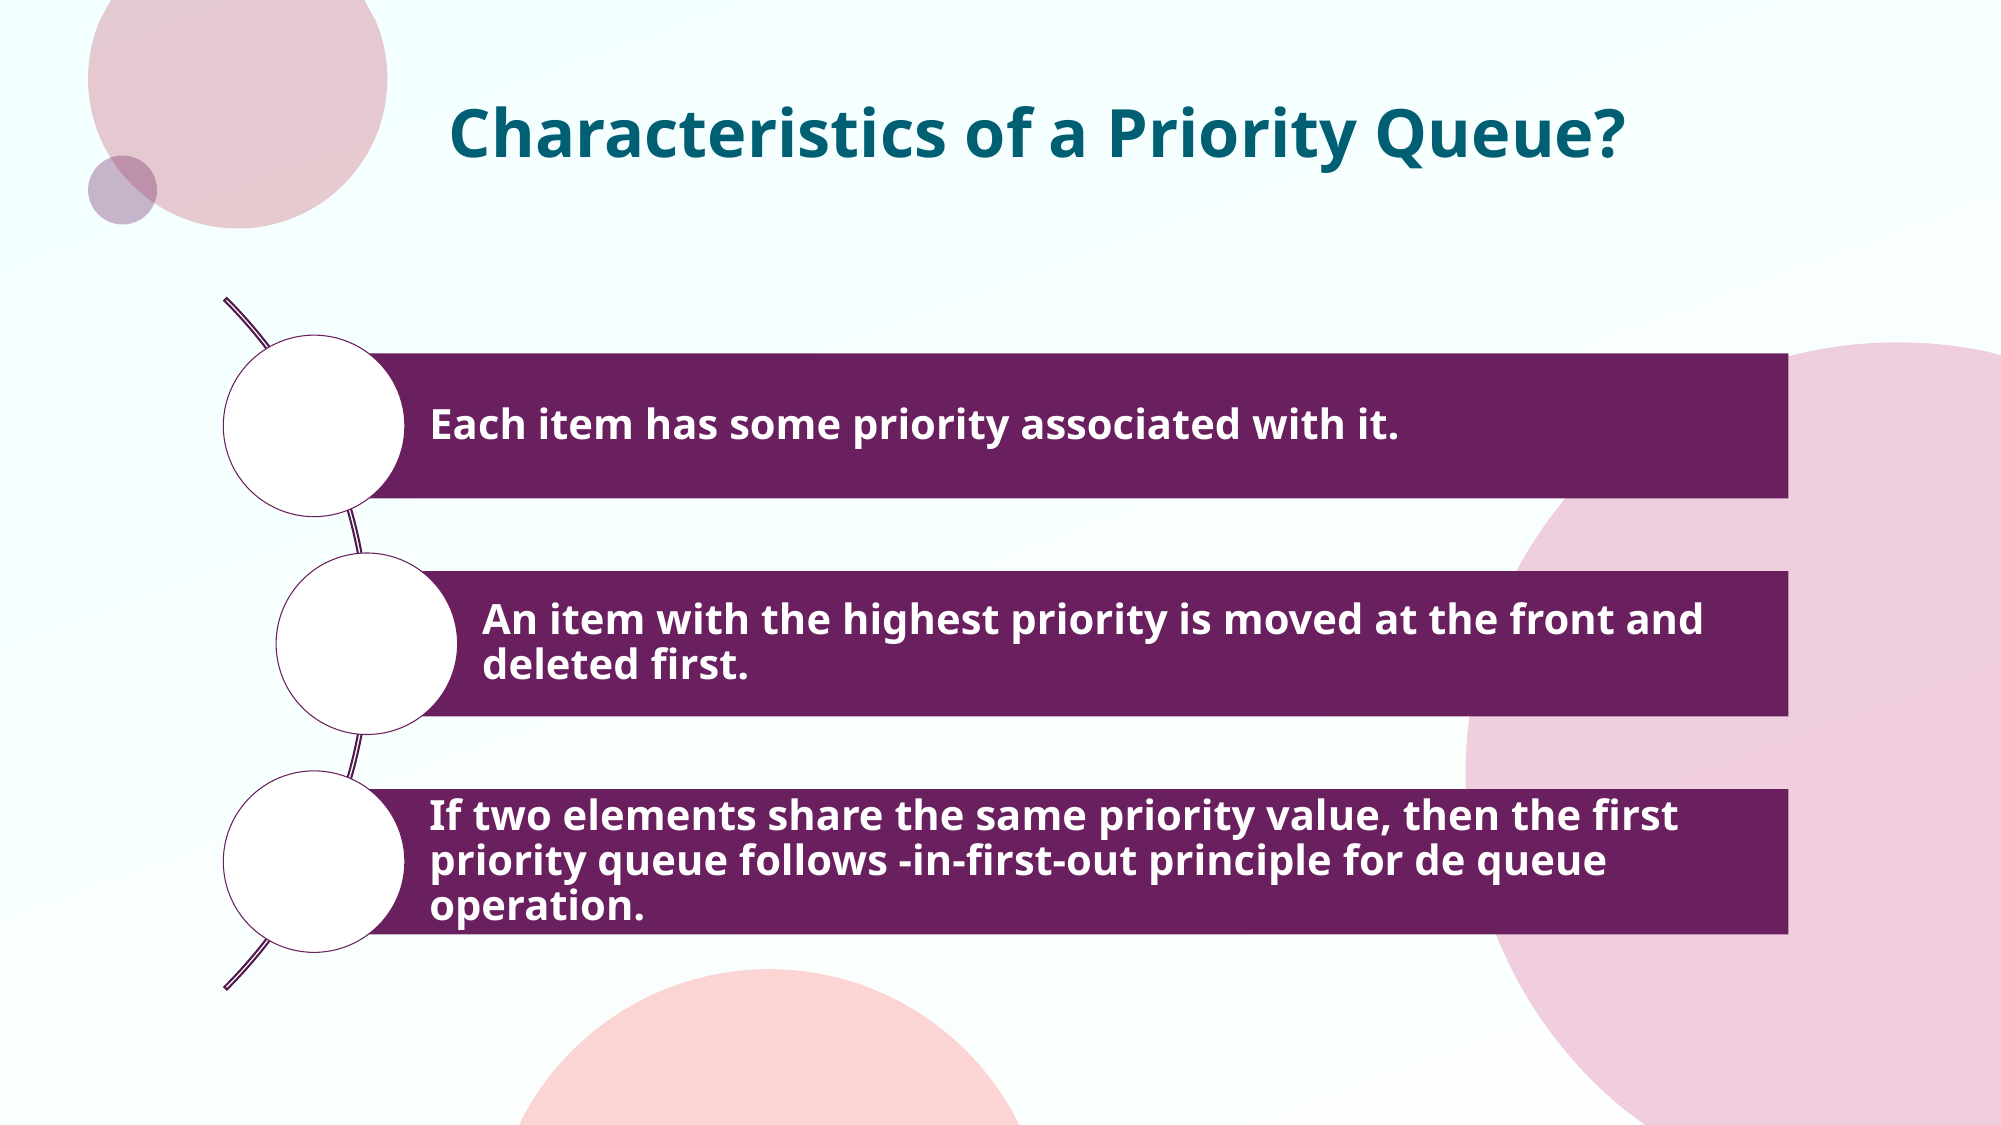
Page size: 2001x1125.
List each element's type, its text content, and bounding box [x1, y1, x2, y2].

title Characteristics of a Priority Queue? [434, 83, 2000, 429]
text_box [213, 280, 1799, 1007]
